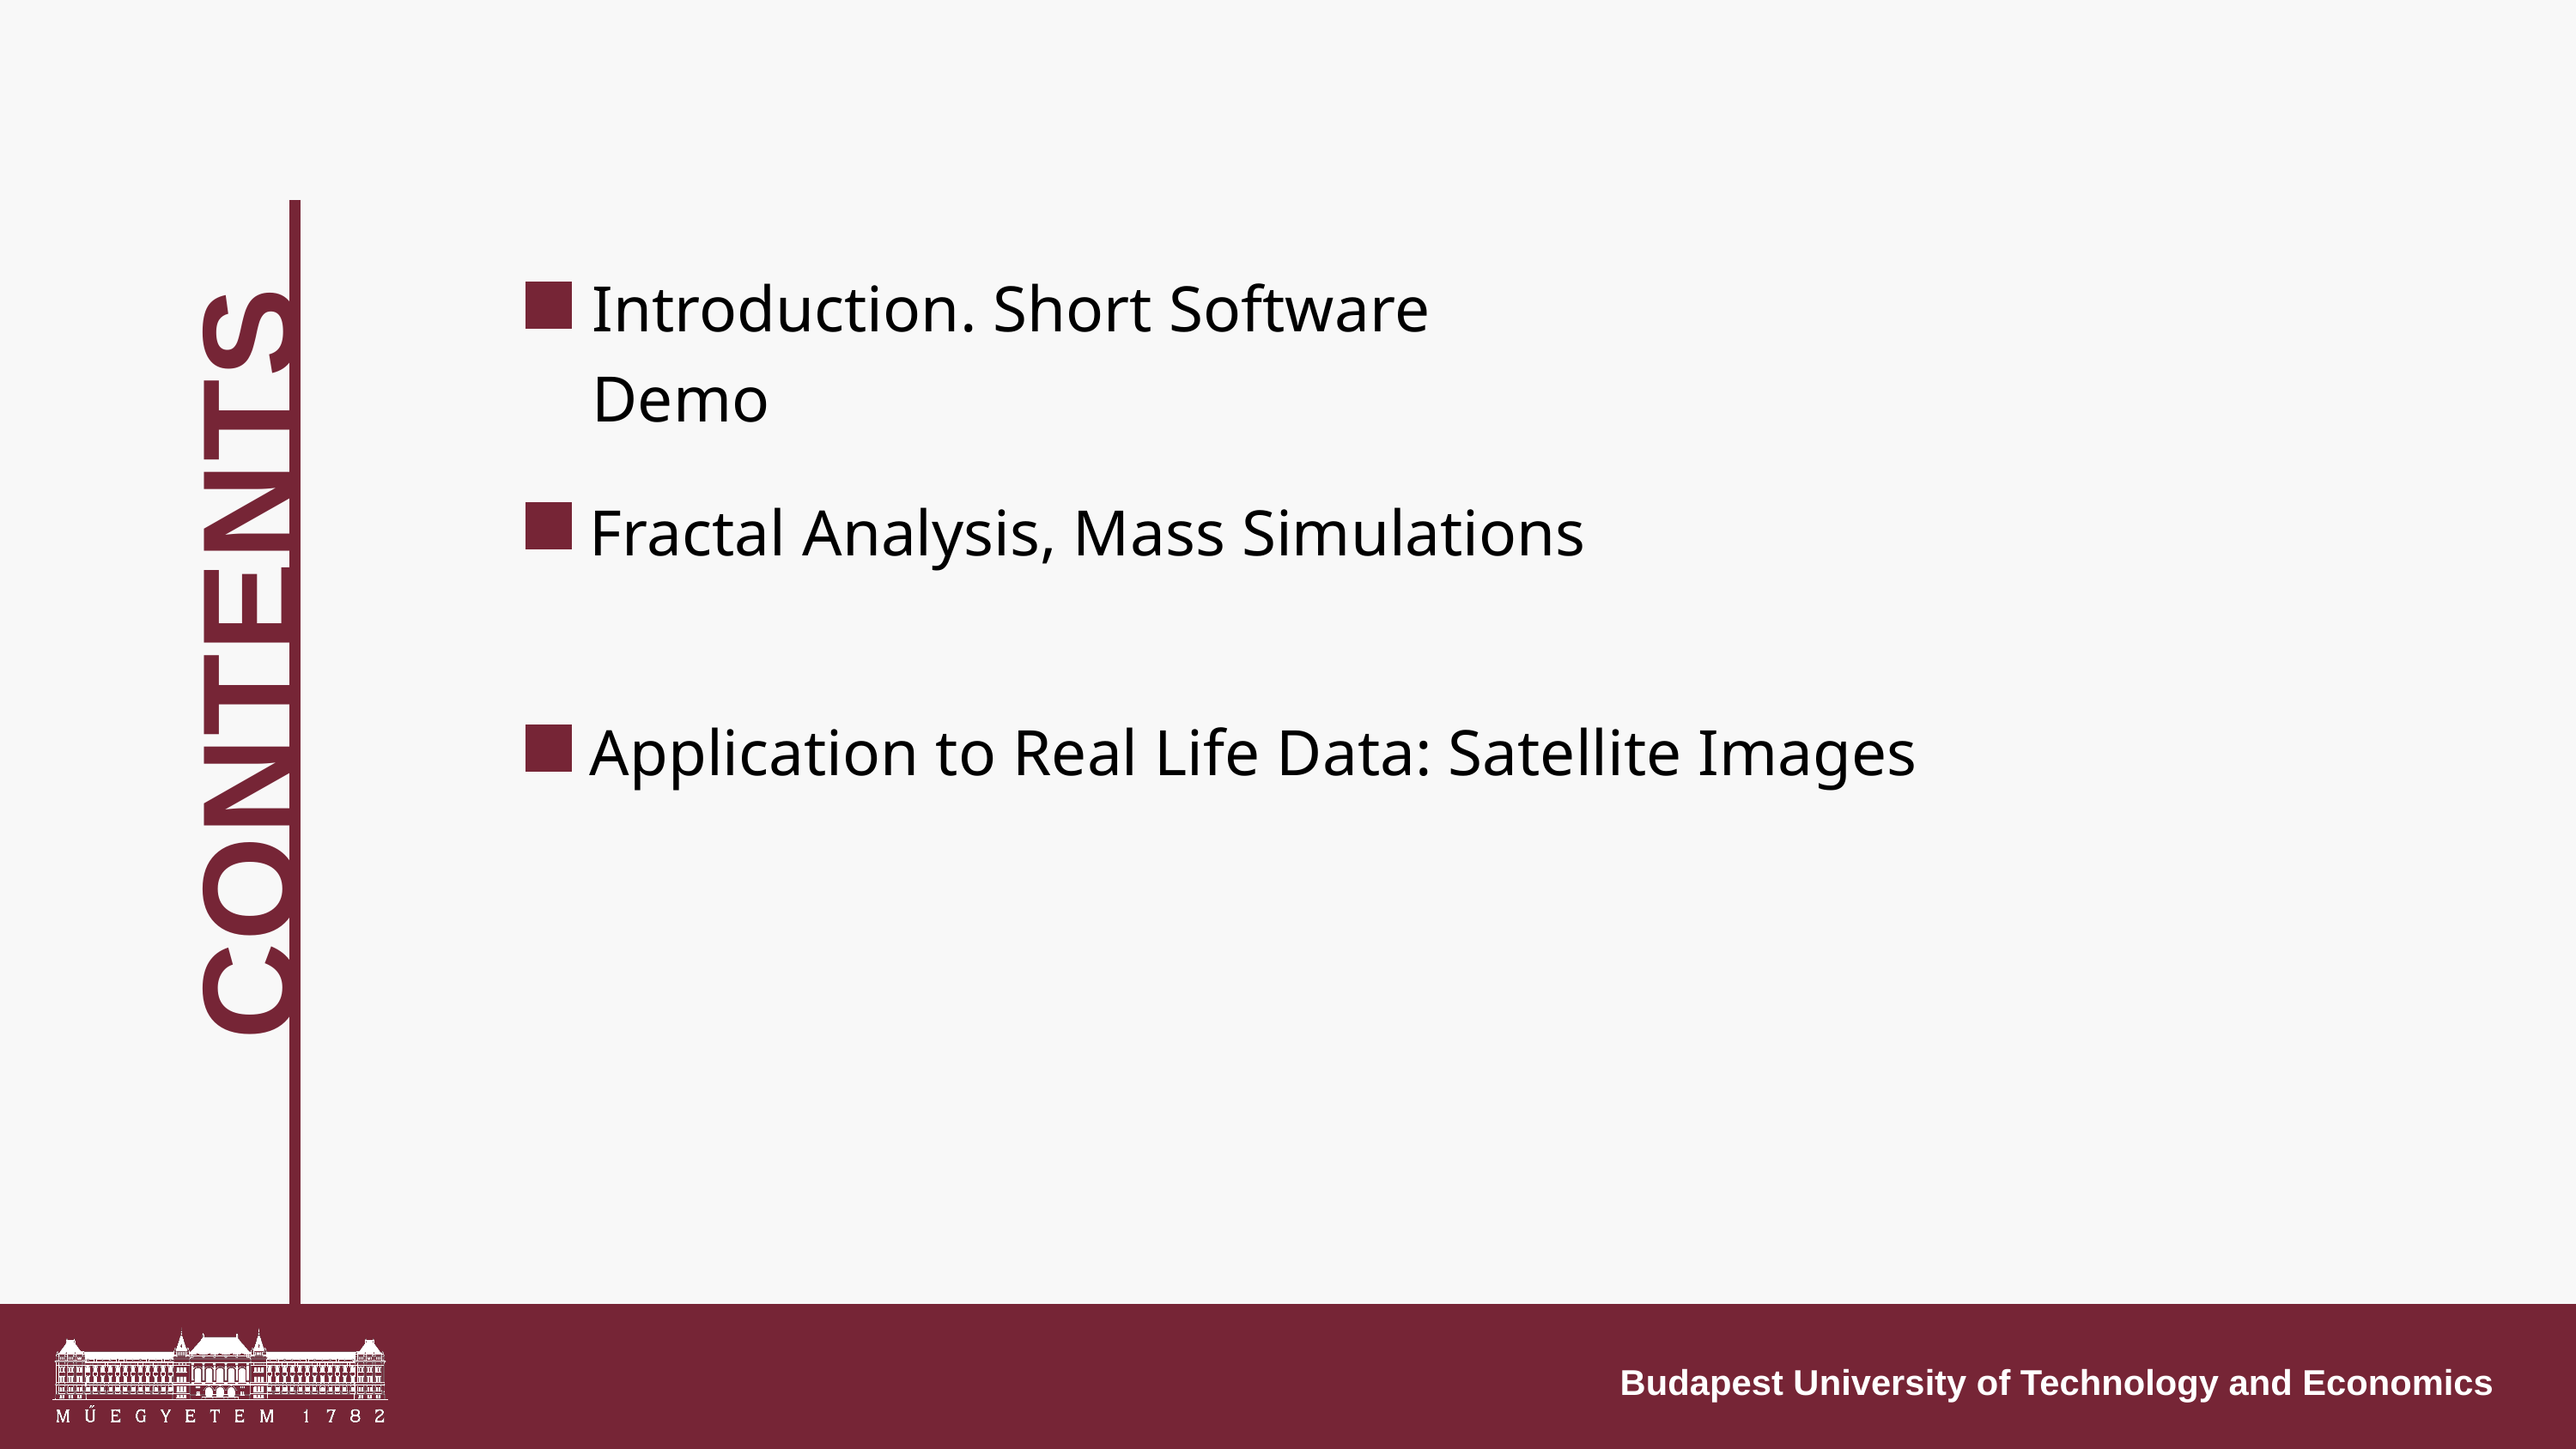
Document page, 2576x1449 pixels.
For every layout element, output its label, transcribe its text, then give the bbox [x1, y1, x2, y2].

text_box [525, 724, 573, 772]
text_box Introduction. Short Software Demo [592, 253, 1607, 434]
text_box Application to Real Life Data: Satellite Images [589, 697, 2012, 788]
text_box [0, 1303, 289, 1449]
text_box [525, 502, 573, 550]
text_box Fractal Analysis, Mass Simulations [589, 477, 1953, 568]
text_box [289, 200, 301, 1319]
text_box Budapest University of Technology and Economics [1607, 1353, 2576, 1410]
text_box [301, 1303, 2576, 1449]
picture [52, 1320, 388, 1443]
text_box [525, 282, 573, 330]
text_box Contents [130, 0, 324, 1040]
